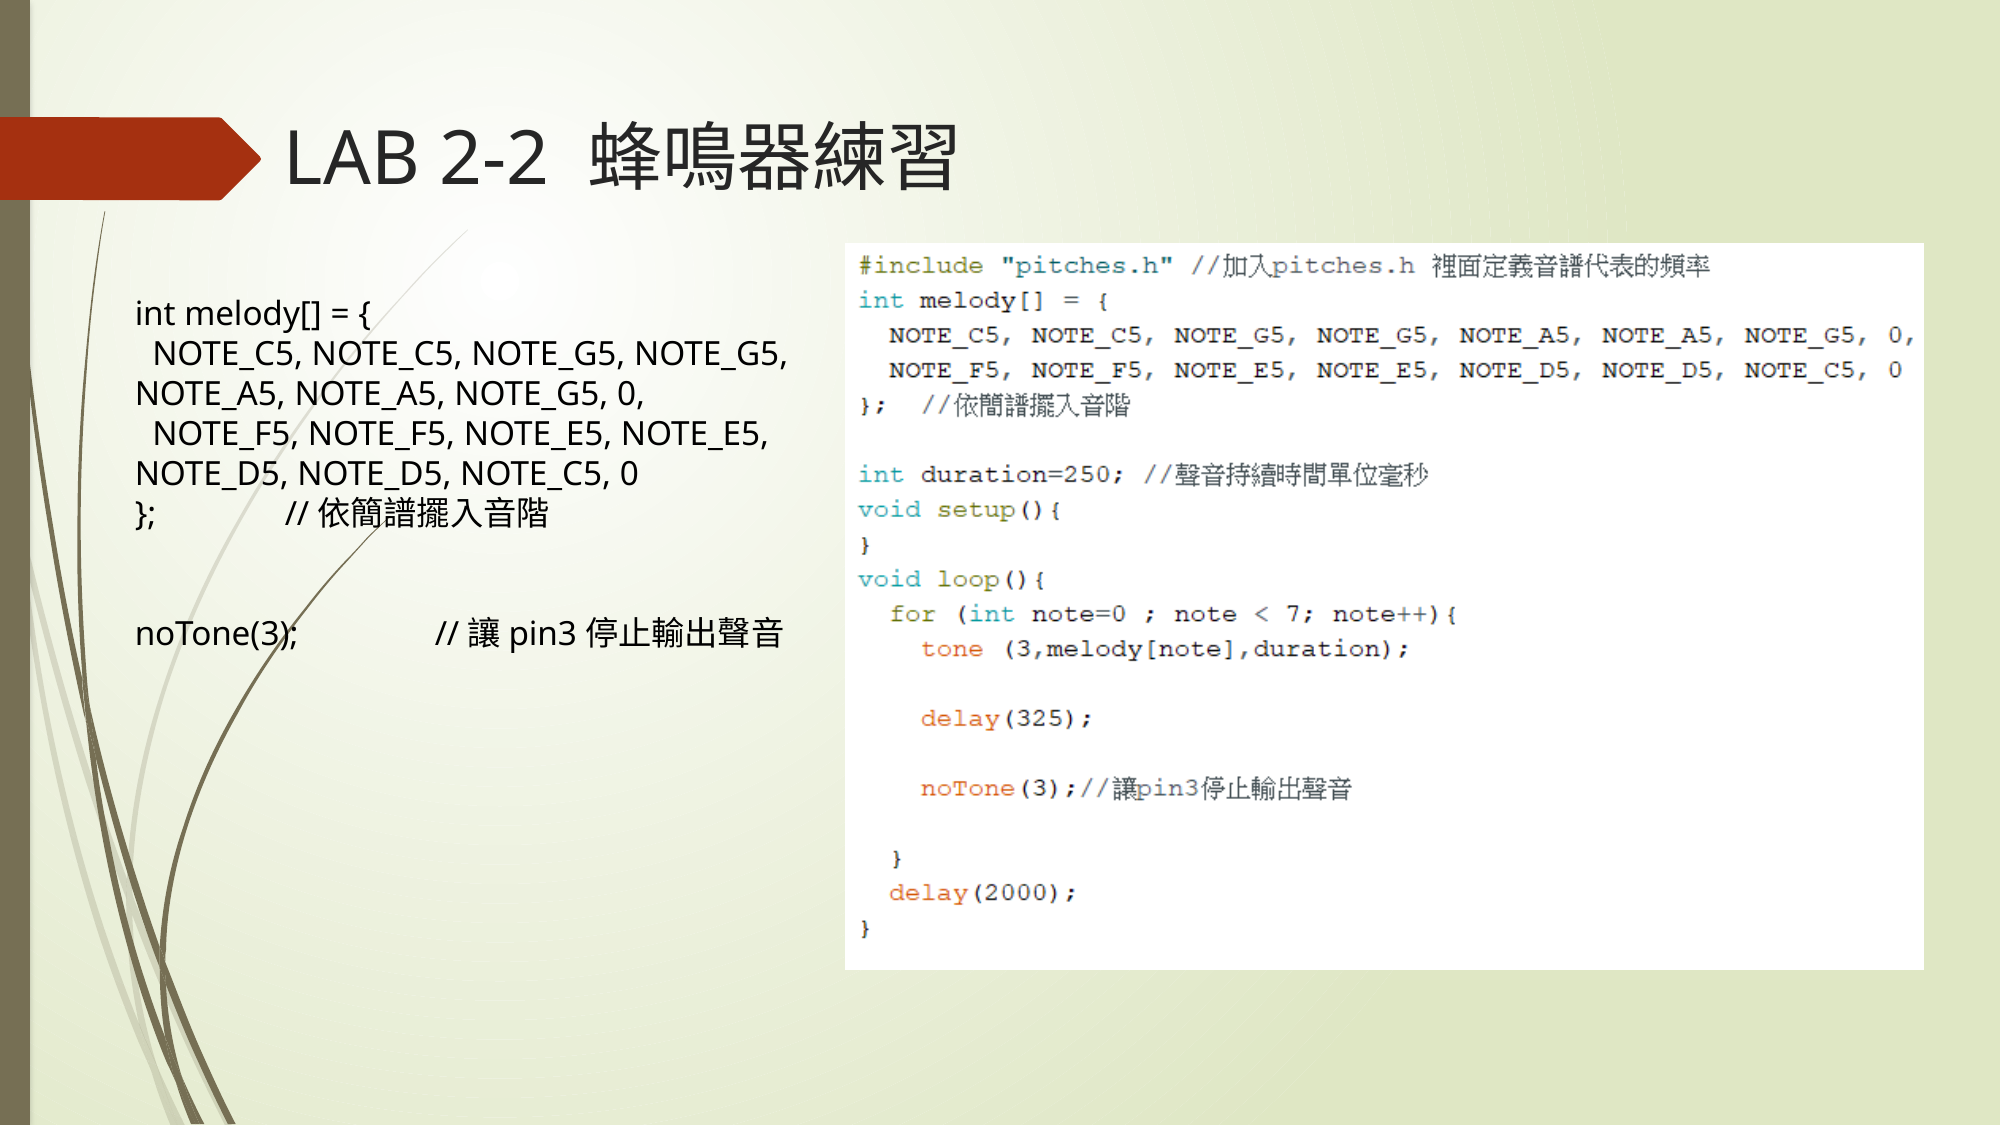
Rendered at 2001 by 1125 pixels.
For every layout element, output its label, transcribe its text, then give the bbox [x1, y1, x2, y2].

picture [845, 242, 1924, 970]
title LAB 2-2 蜂鳴器練習 [269, 101, 1731, 284]
text_box int melody[] = { NOTE_C5, NOTE_C5, NOTE_G5, NOTE_G5, NOTE_A5, NOTE_A5, NOTE_G5, 0, NOTE_F5, NOTE_F5, NOTE_E5, NOTE_E5, NOTE_D5, NOTE_D5, NOTE_C5, 0 }; //依簡譜擺入音階 noTone(3); //讓pin3停止輸出聲音 [120, 284, 840, 659]
